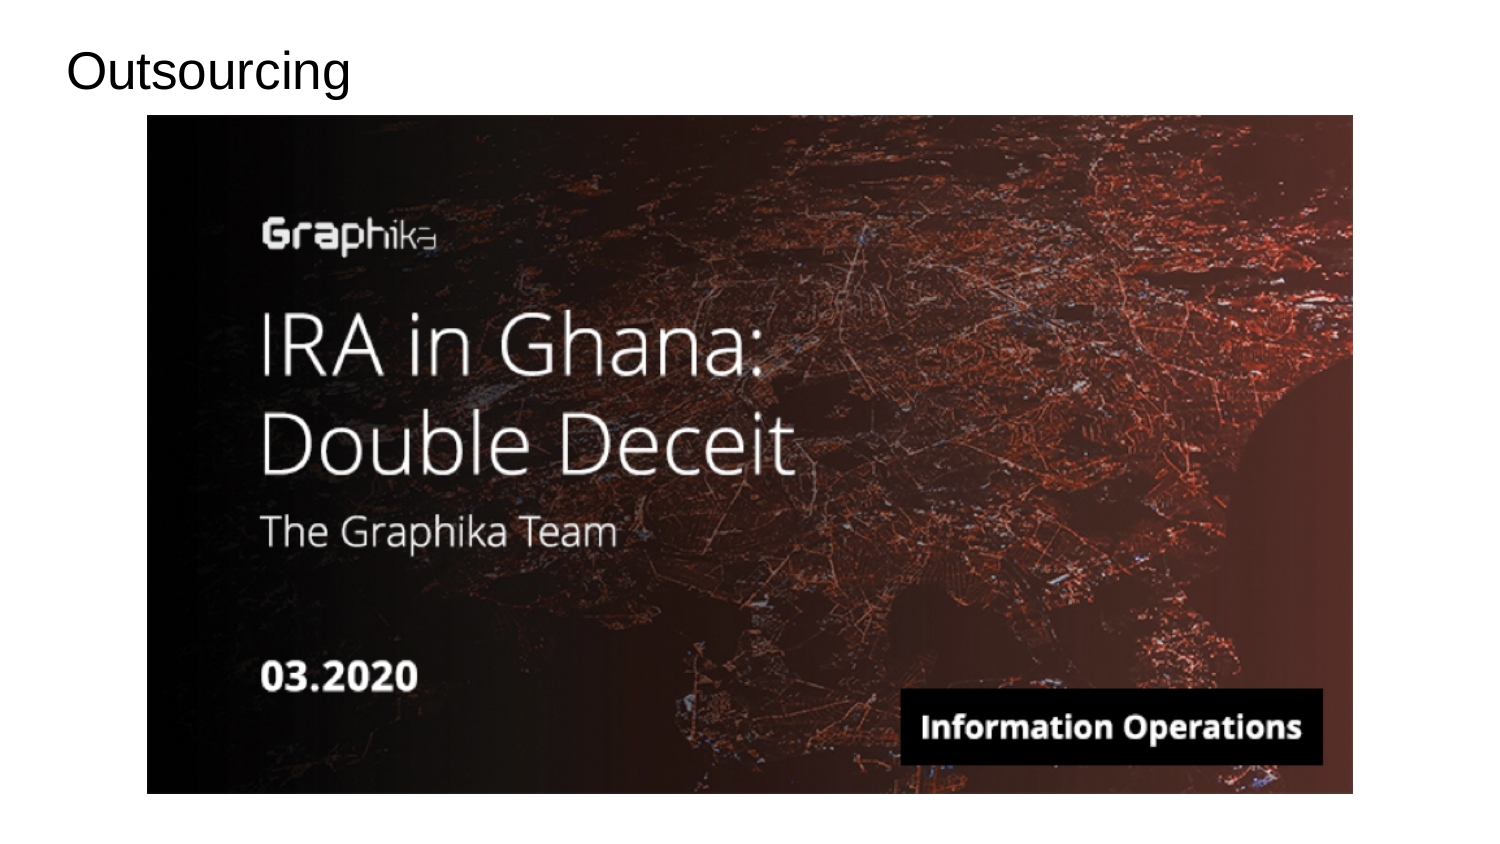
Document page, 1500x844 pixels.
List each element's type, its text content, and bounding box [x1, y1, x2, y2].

picture [147, 115, 1353, 794]
title Outsourcing [51, 21, 1449, 116]
